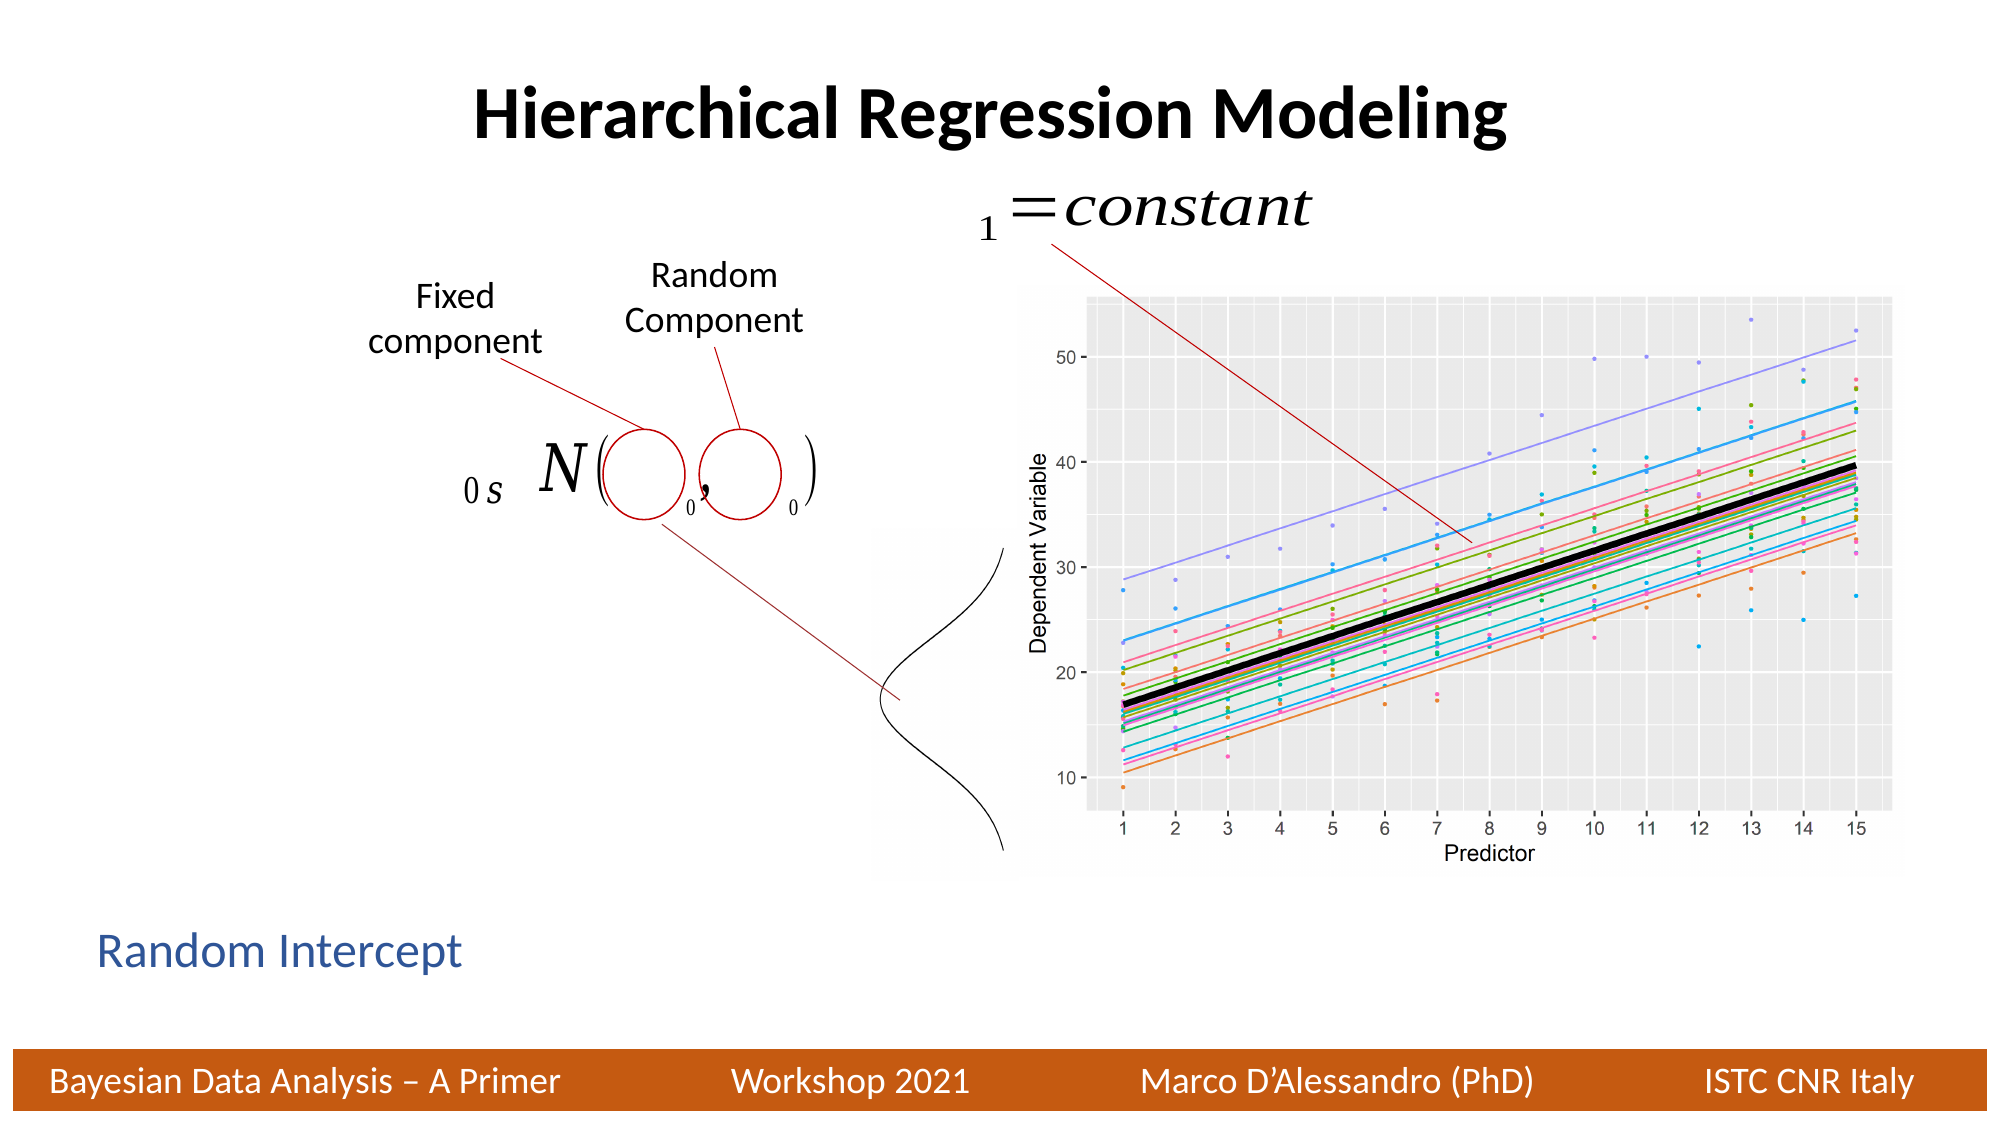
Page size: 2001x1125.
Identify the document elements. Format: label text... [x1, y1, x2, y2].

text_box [1051, 244, 1473, 543]
text_box Random Intercept [81, 909, 560, 985]
text_box [699, 429, 782, 520]
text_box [714, 348, 741, 430]
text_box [500, 358, 645, 430]
text_box Random Component [601, 242, 828, 347]
text_box Hierarchical Regression Modeling [444, 55, 1539, 161]
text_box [661, 524, 900, 701]
text_box Fixed component [325, 264, 586, 369]
text_box Bayesian Data Analysis – A Primer Workshop 2021 Marco D’Alessandro (PhD) ISTC CNR Italy [34, 1048, 1969, 1109]
text_box [603, 429, 685, 520]
picture [768, 285, 1905, 881]
text_box [12, 1048, 1988, 1112]
